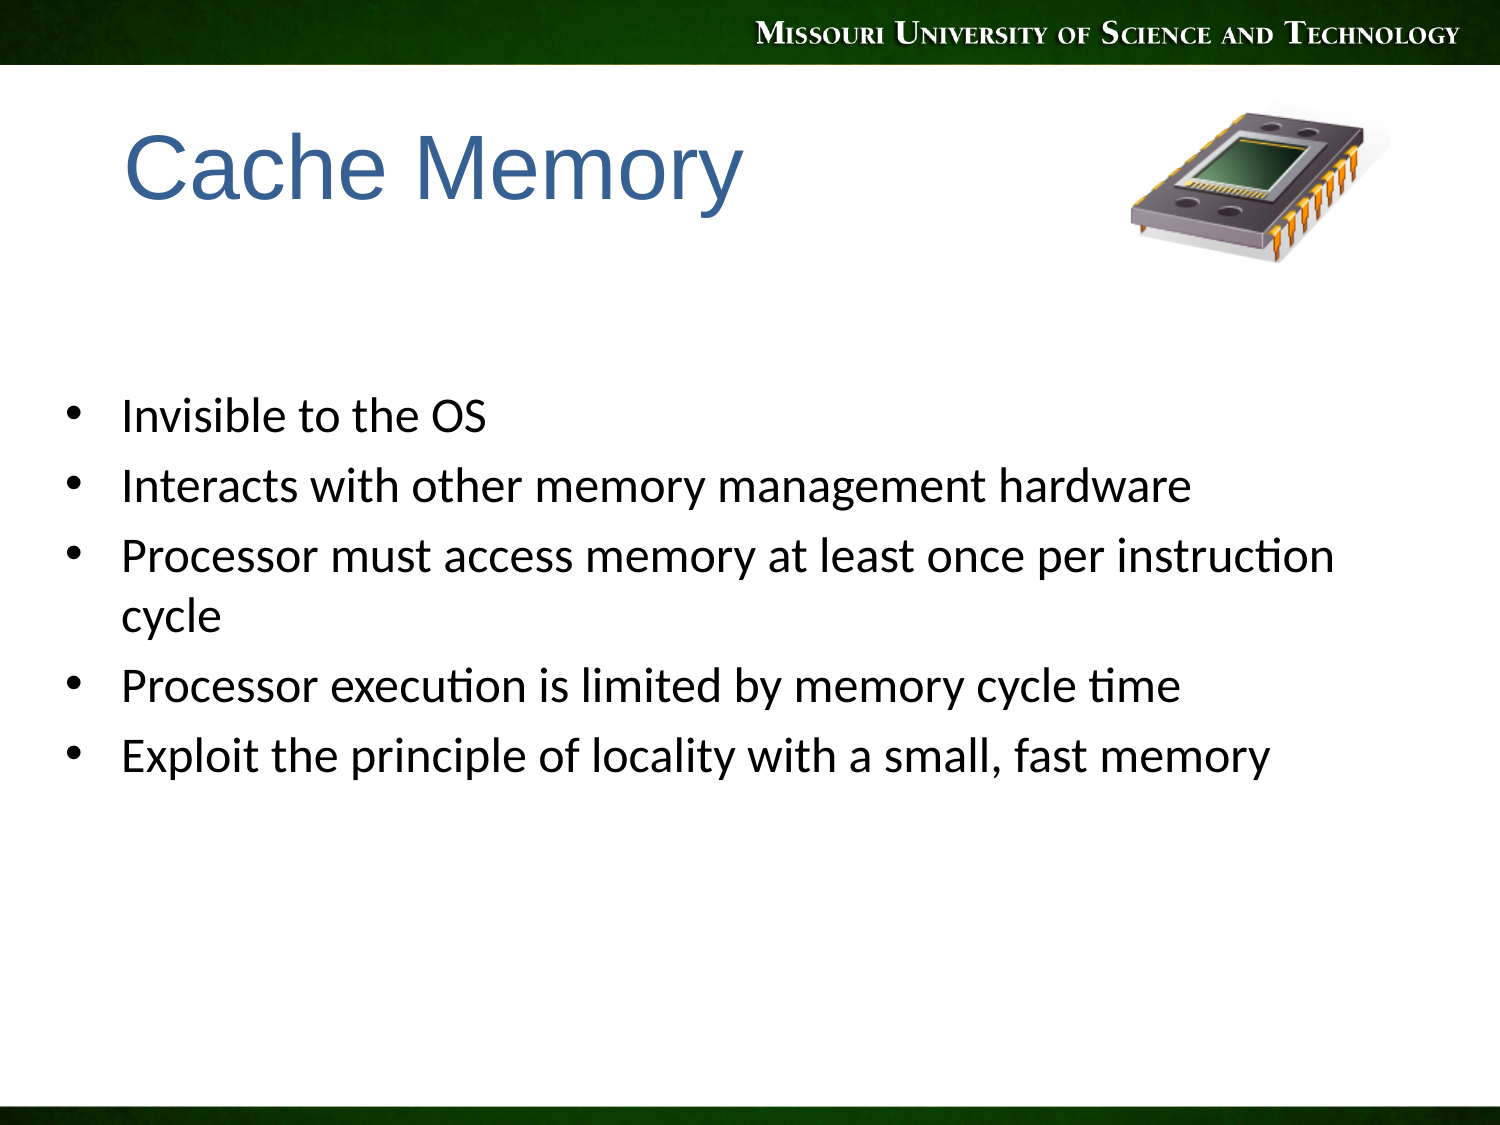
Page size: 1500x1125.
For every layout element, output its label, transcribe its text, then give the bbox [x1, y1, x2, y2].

title Cache Memory [108, 74, 1119, 250]
list Invisible to the OS Interacts with other memory management hardware Processor must access memory at least once per instruction cycle Processor execution is limited by memory cycle time Exploit the principle of locality with a small, fast memory [50, 375, 1450, 1063]
picture [0, 0, 1500, 1125]
